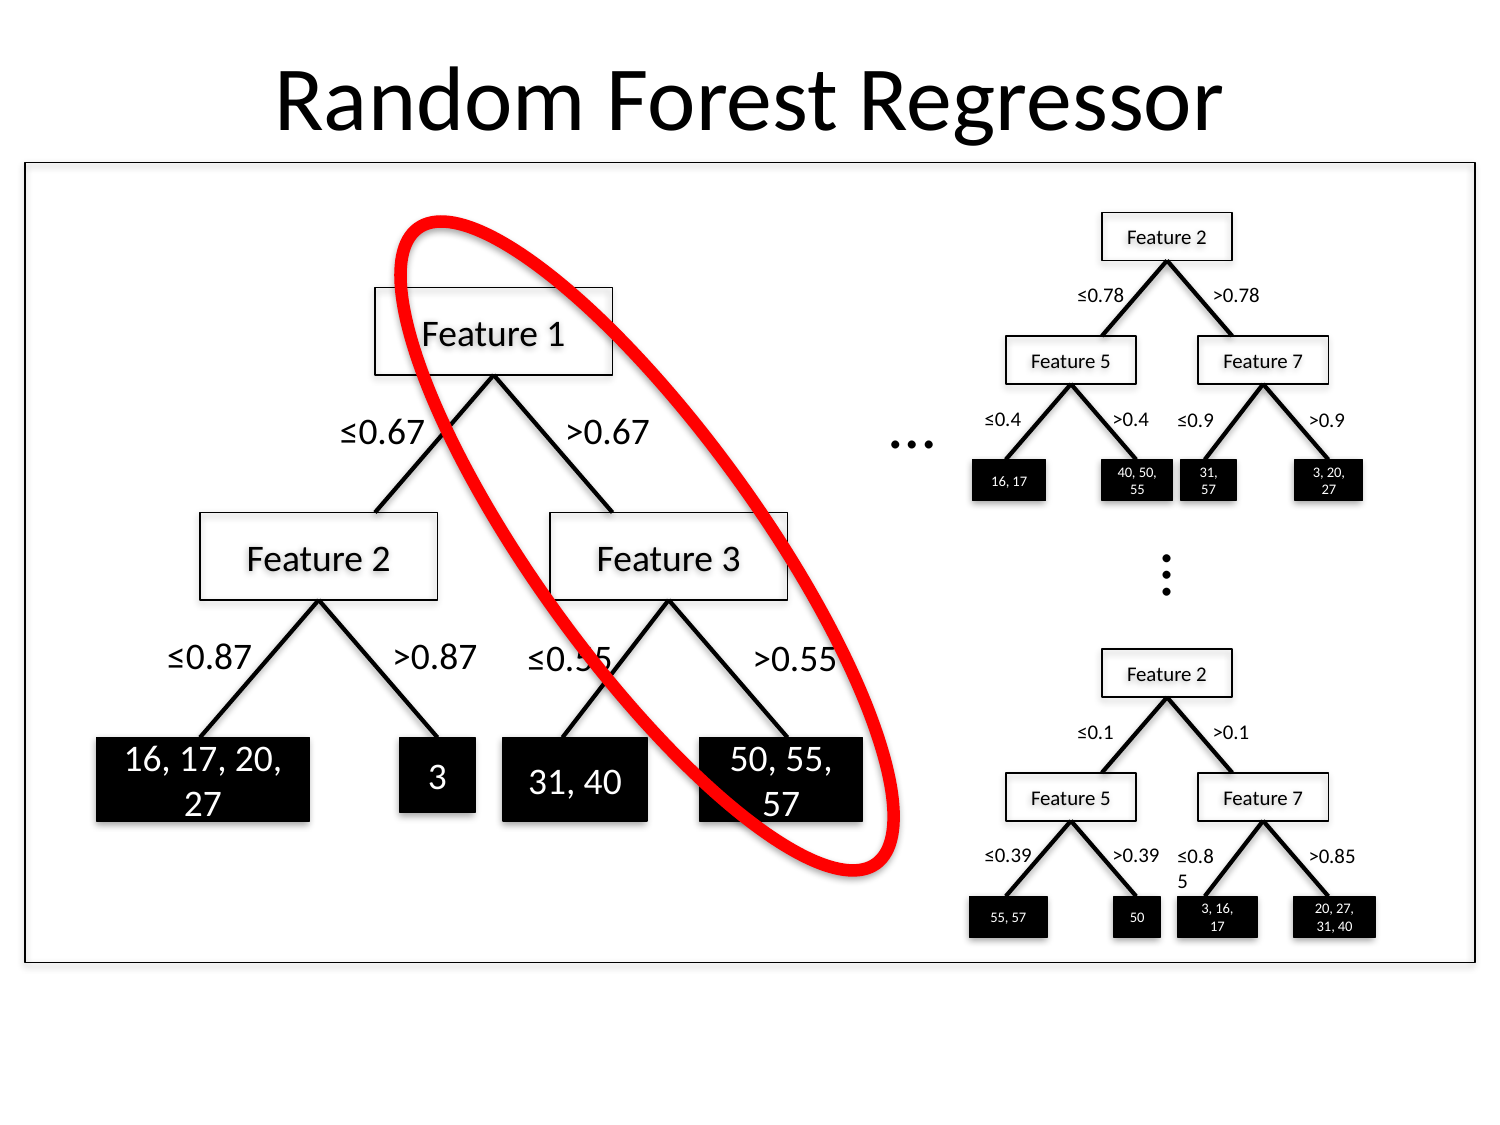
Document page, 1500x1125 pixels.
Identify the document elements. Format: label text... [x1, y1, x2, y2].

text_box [969, 212, 1376, 501]
text_box [399, 220, 895, 872]
title Random Forest Regressor [0, 0, 1500, 188]
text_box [669, 599, 788, 738]
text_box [319, 599, 438, 738]
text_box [374, 374, 494, 513]
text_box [969, 648, 1376, 938]
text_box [562, 599, 669, 738]
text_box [199, 599, 319, 738]
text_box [494, 374, 613, 513]
text_box [24, 162, 1476, 963]
